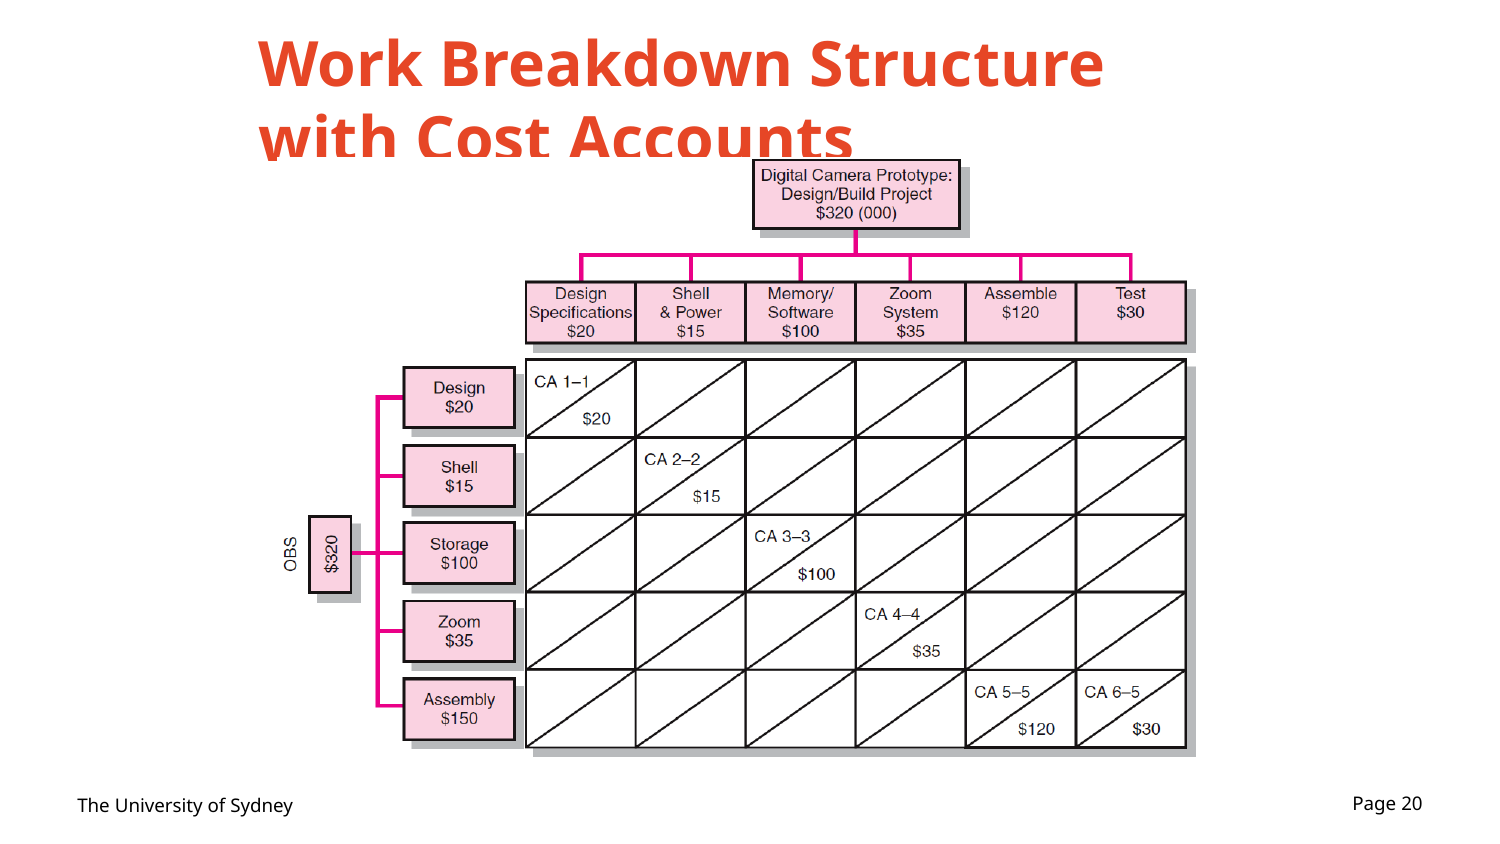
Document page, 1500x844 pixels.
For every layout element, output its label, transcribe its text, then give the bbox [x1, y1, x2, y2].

picture [277, 156, 1201, 760]
title Work Breakdown Structure with Cost Accounts [243, 34, 1257, 164]
